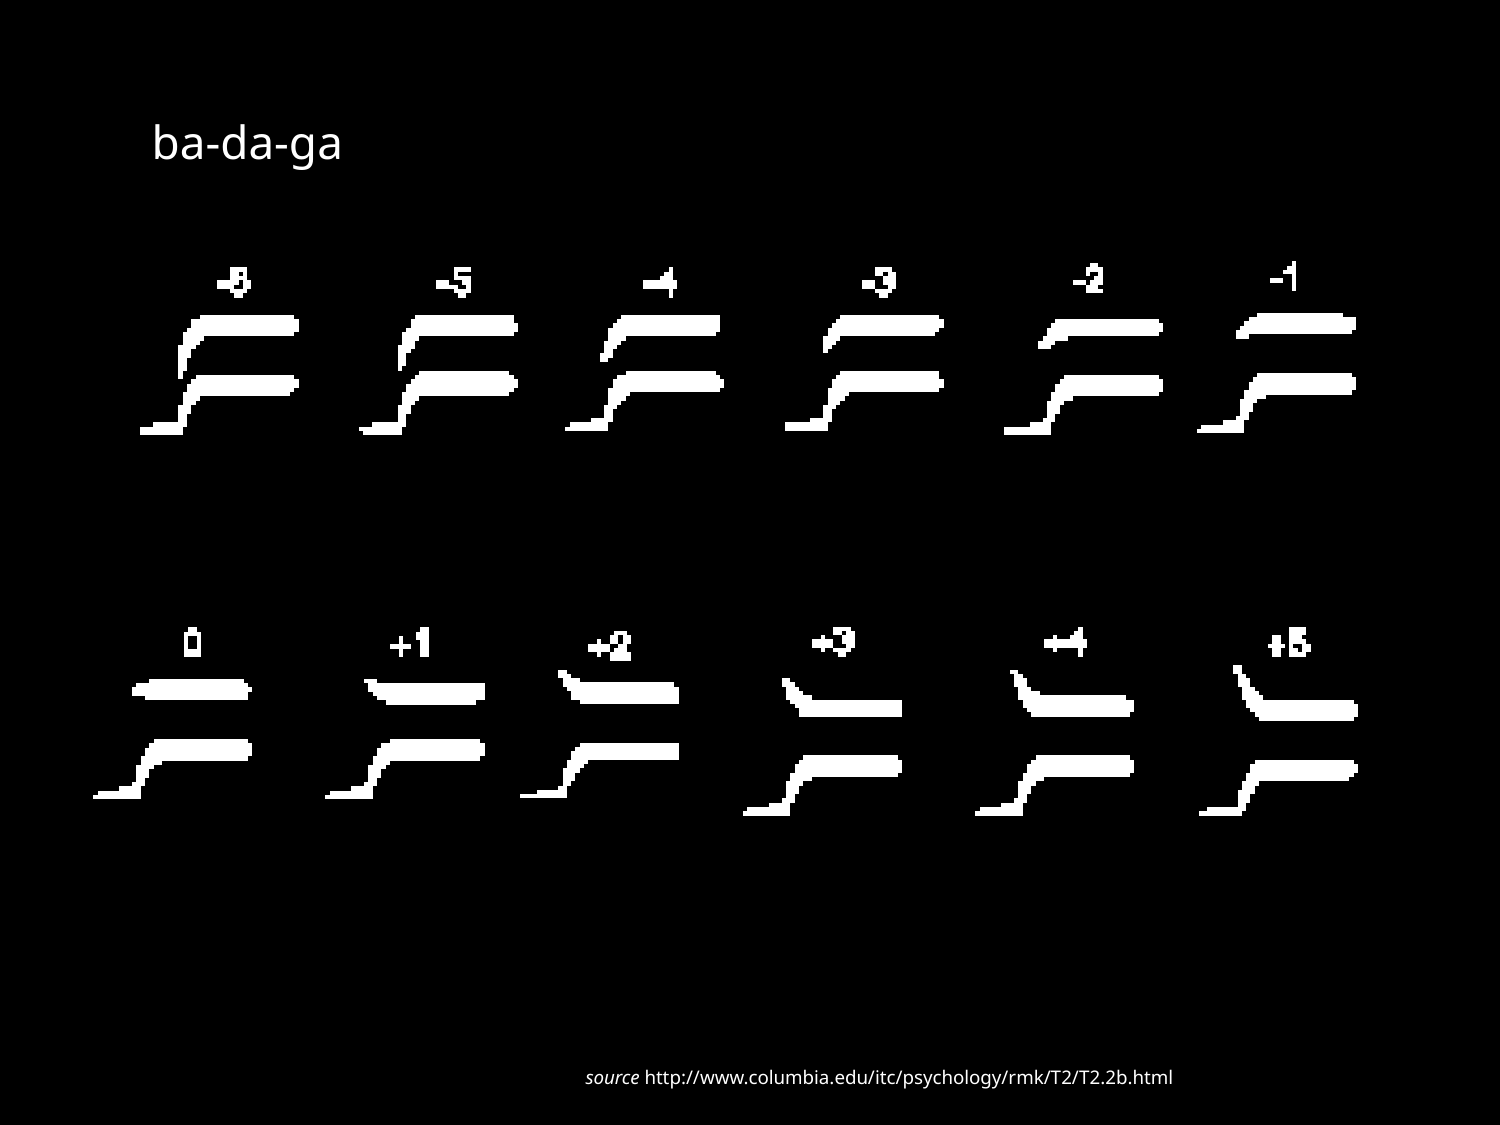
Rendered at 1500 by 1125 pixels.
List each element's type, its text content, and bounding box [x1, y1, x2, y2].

text_box source http://www.columbia.edu/itc/psychology/rmk/T2/T2.2b.html [301, 1058, 1458, 1096]
picture [123, 196, 1412, 492]
picture [53, 562, 1412, 918]
text_box ba-da-ga [137, 106, 833, 176]
